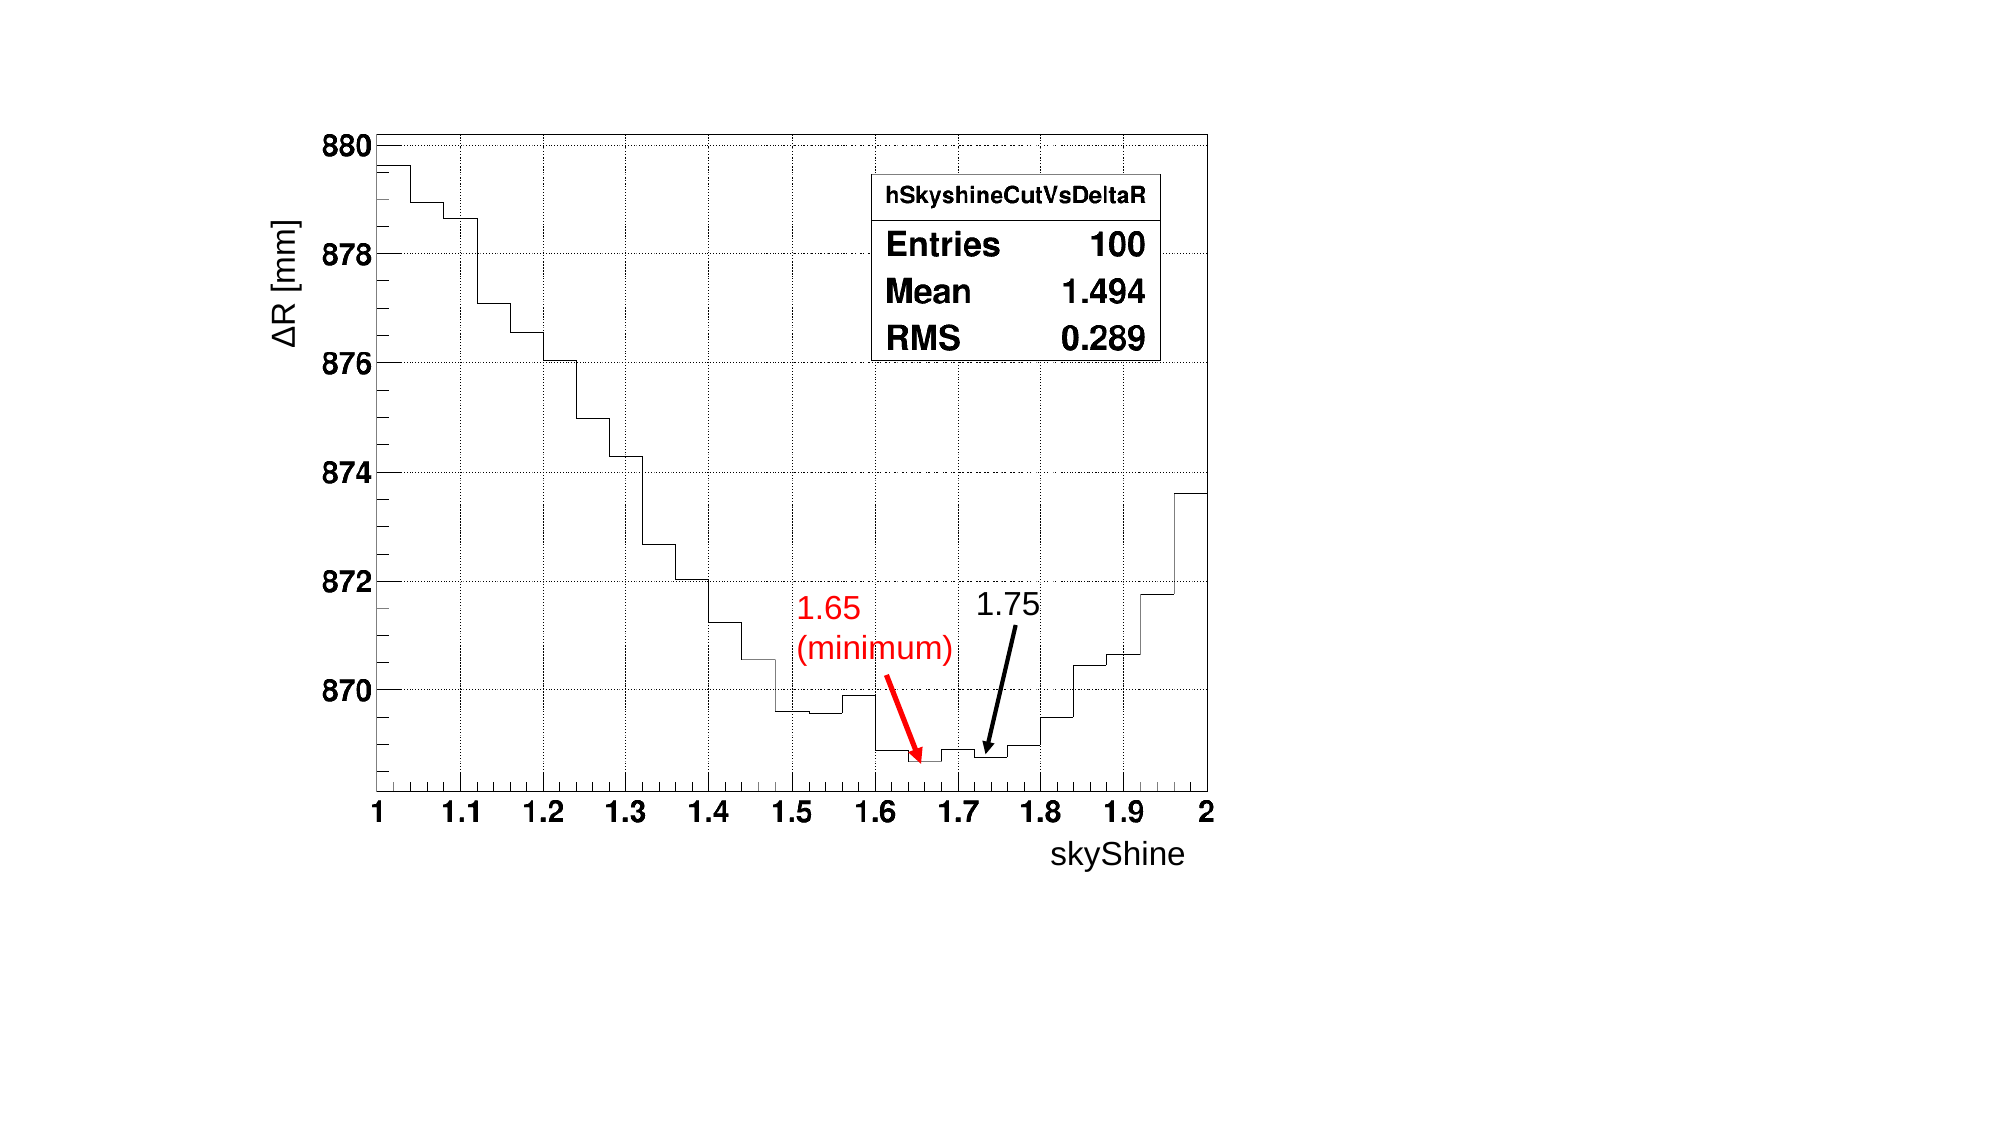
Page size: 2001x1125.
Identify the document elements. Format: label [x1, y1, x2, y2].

text_box [254, 123, 1227, 881]
